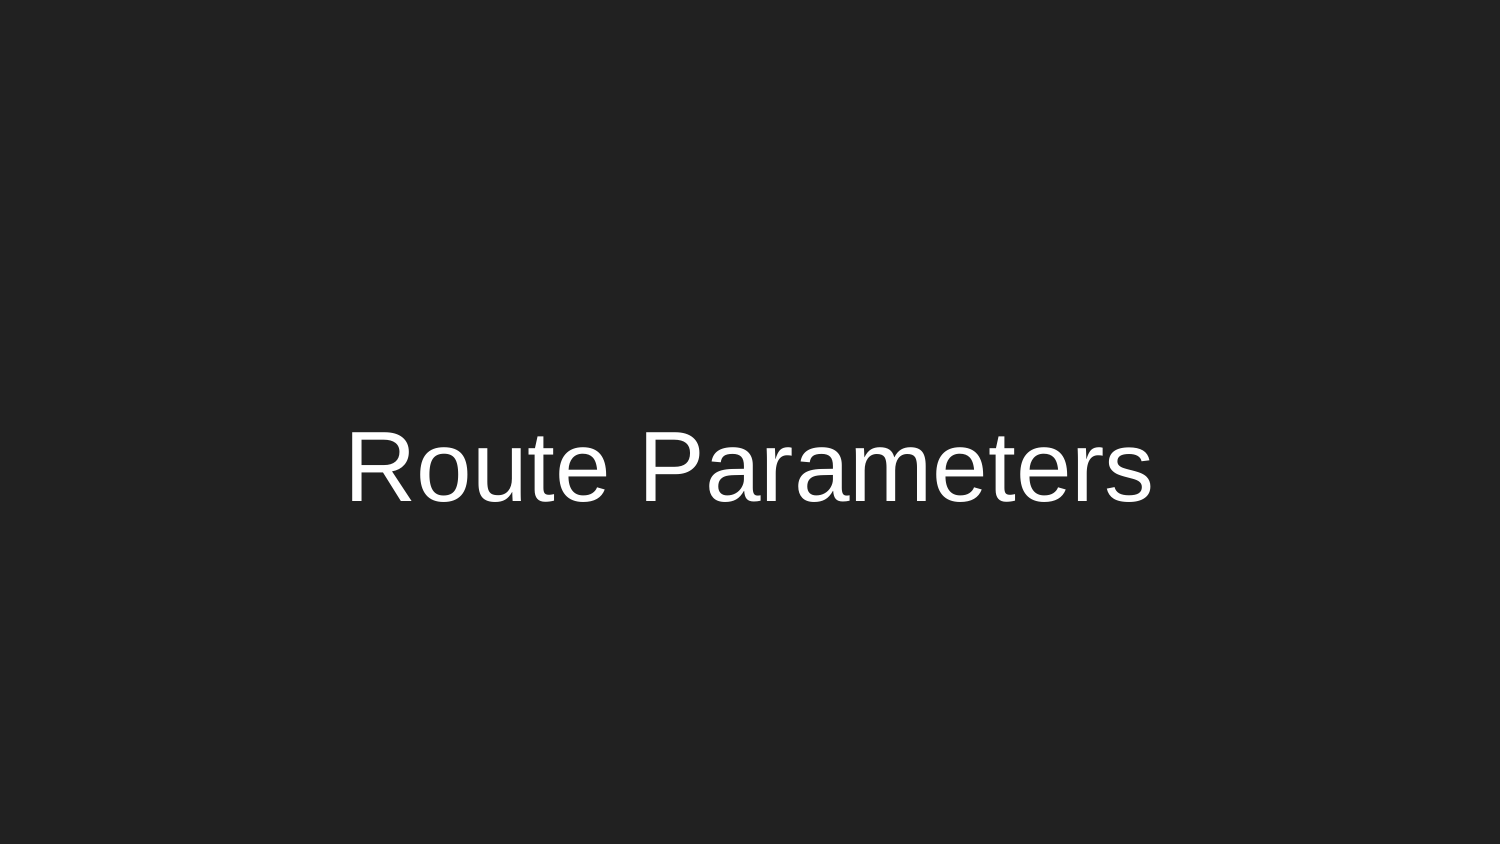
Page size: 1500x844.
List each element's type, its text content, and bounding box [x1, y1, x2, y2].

title Route Parameters [51, 386, 1449, 481]
